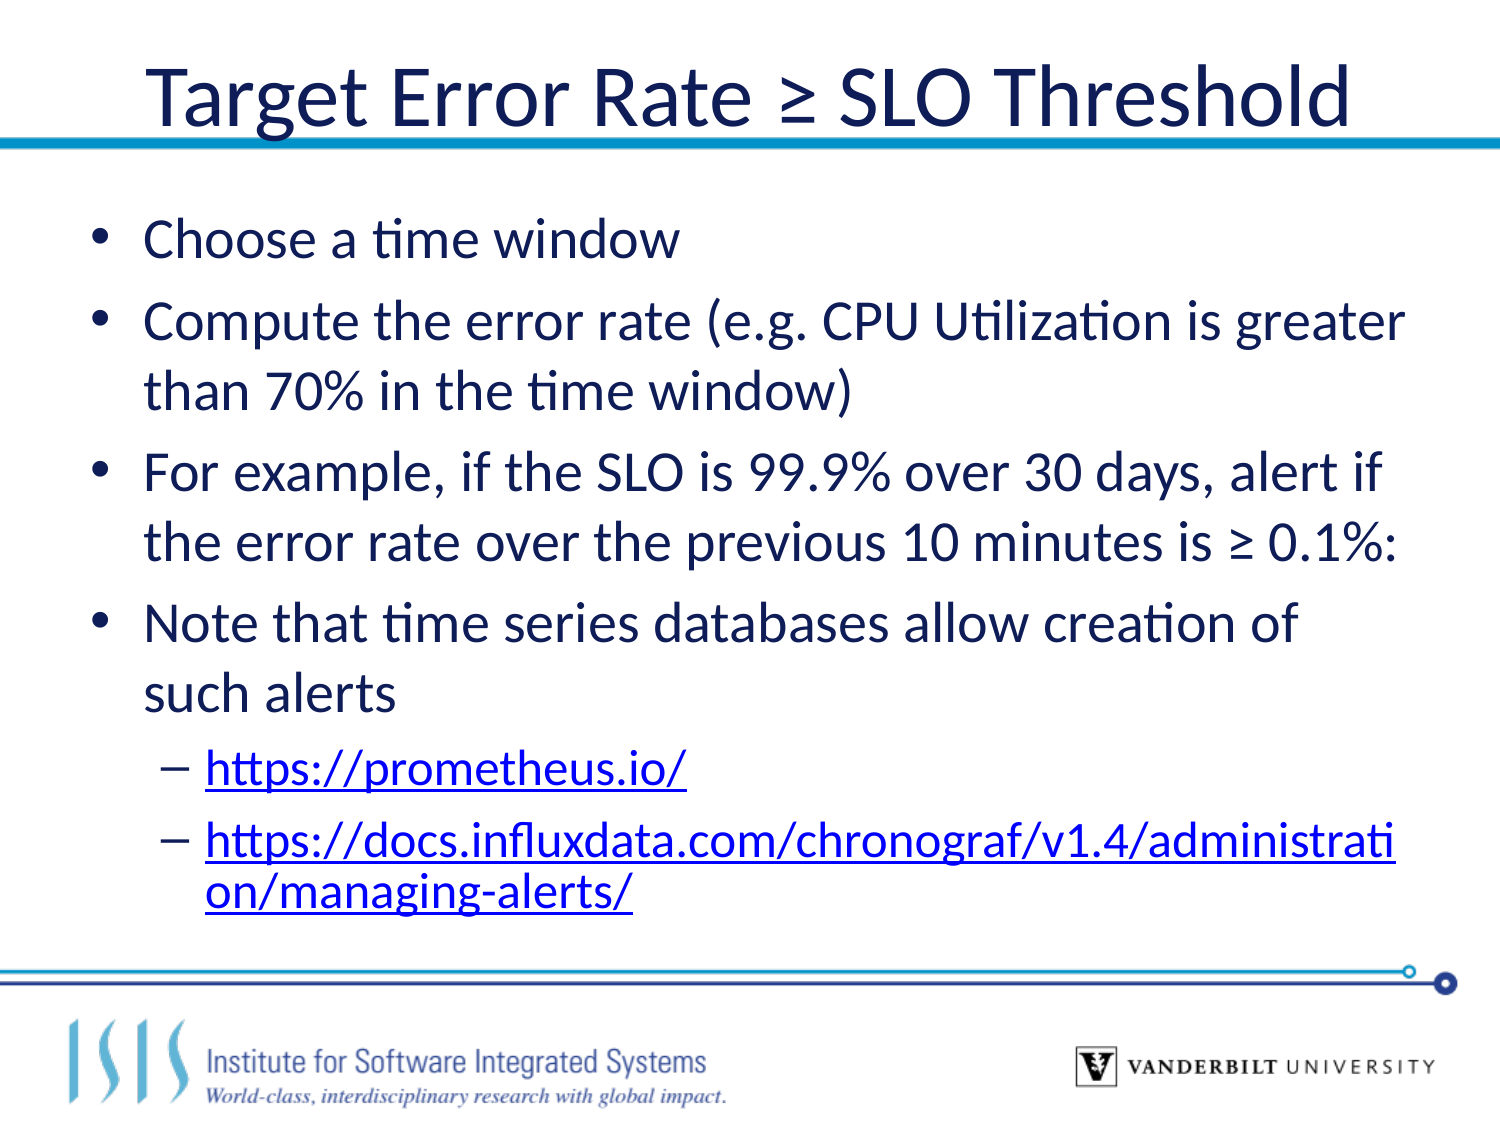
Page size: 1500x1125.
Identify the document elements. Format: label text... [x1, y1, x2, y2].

title Target Error Rate ≥ SLO Threshold [75, 26, 1425, 155]
list Choose a time window Compute the error rate (e.g. CPU Utilization is greater than 70% in the time window) For example, if the SLO is 99.9% over 30 days, alert if the error rate over the previous 10 minutes is ≥ 0.1%: Note that time series databases allow creation of such alerts https://prometheus.io/ https://docs.influxdata.com/chronograf/v1.4/administration/managing-alerts/ [75, 193, 1425, 936]
